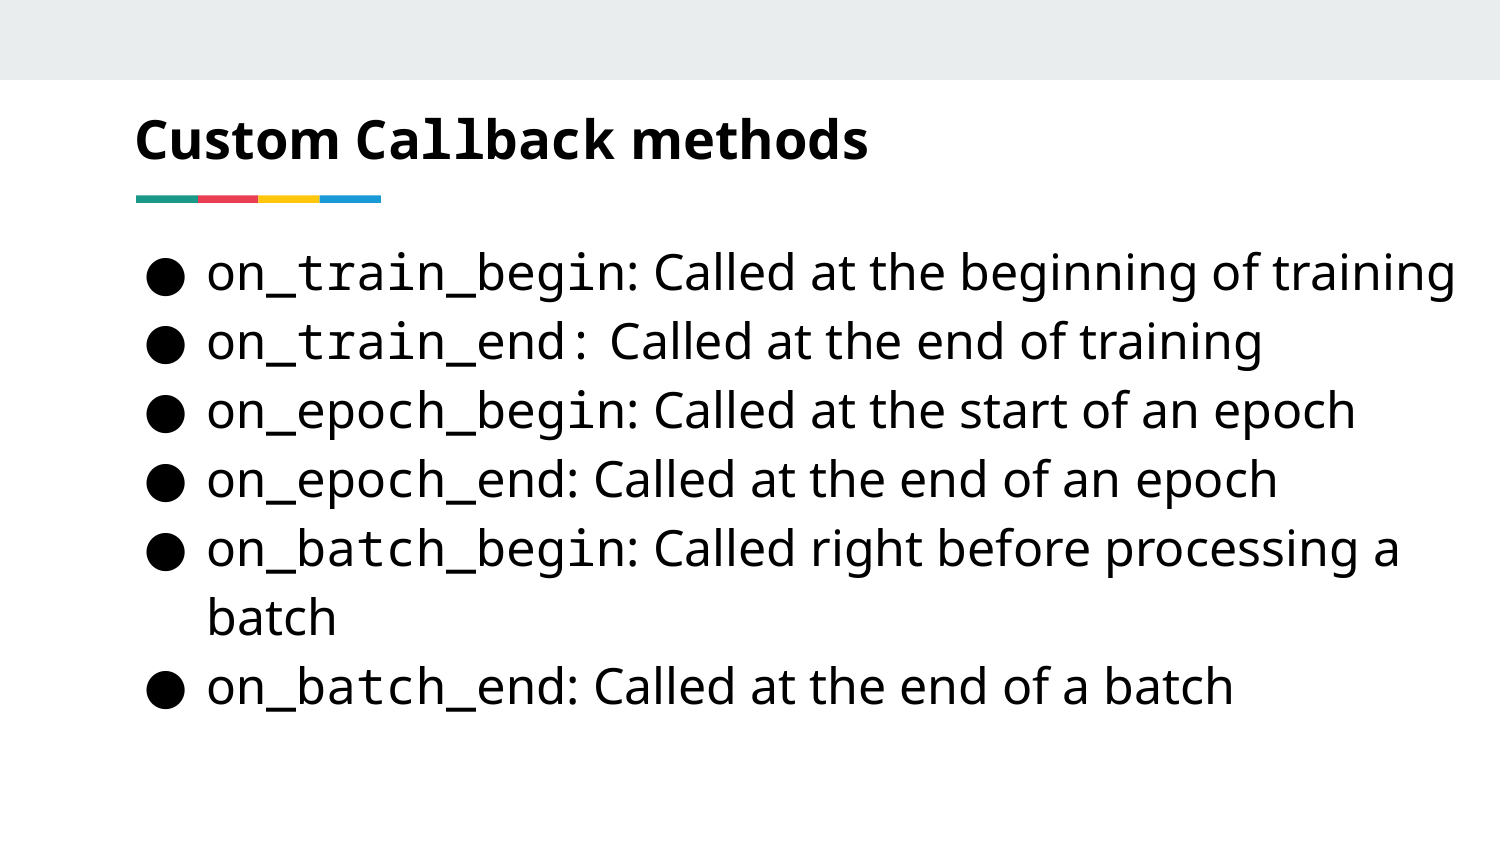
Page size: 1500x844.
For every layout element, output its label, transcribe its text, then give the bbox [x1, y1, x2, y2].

title Custom Callback methods [119, 90, 1381, 179]
text_box on_train_begin: Called at the beginning of training on_train_end: Called at the end of training on_epoch_begin: Called at the start of an epoch on_epoch_end: Called at the end of an epoch on_batch_begin: Called right before processing a batch on_batch_end: Called at the end of a batch [116, 216, 1495, 810]
